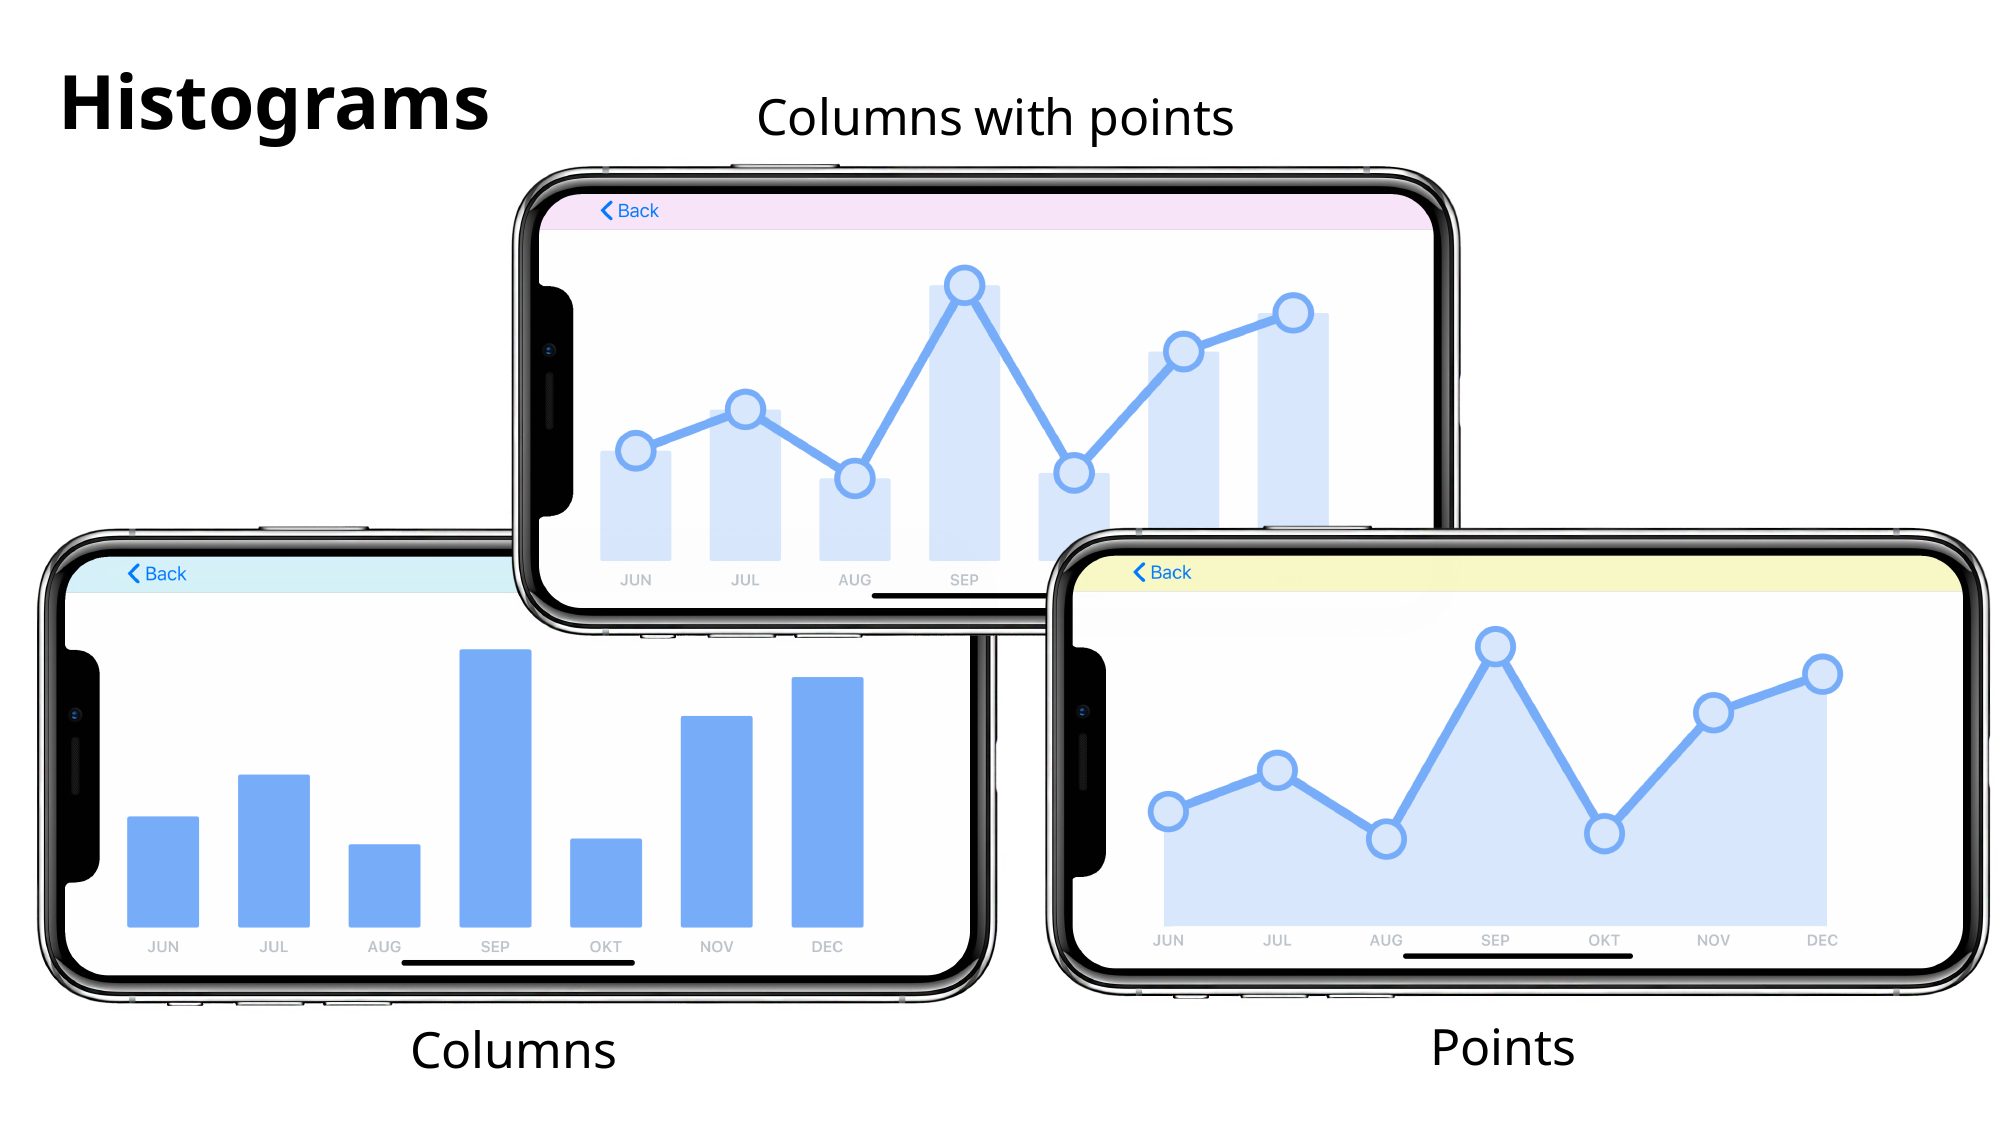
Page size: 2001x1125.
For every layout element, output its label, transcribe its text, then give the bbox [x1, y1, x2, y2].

text_box Histograms [43, 47, 538, 152]
text_box Columns [327, 1043, 701, 1086]
text_box Points [1316, 1035, 1691, 1083]
text_box Columns with points [700, 77, 1292, 127]
picture [0, 127, 2000, 1043]
